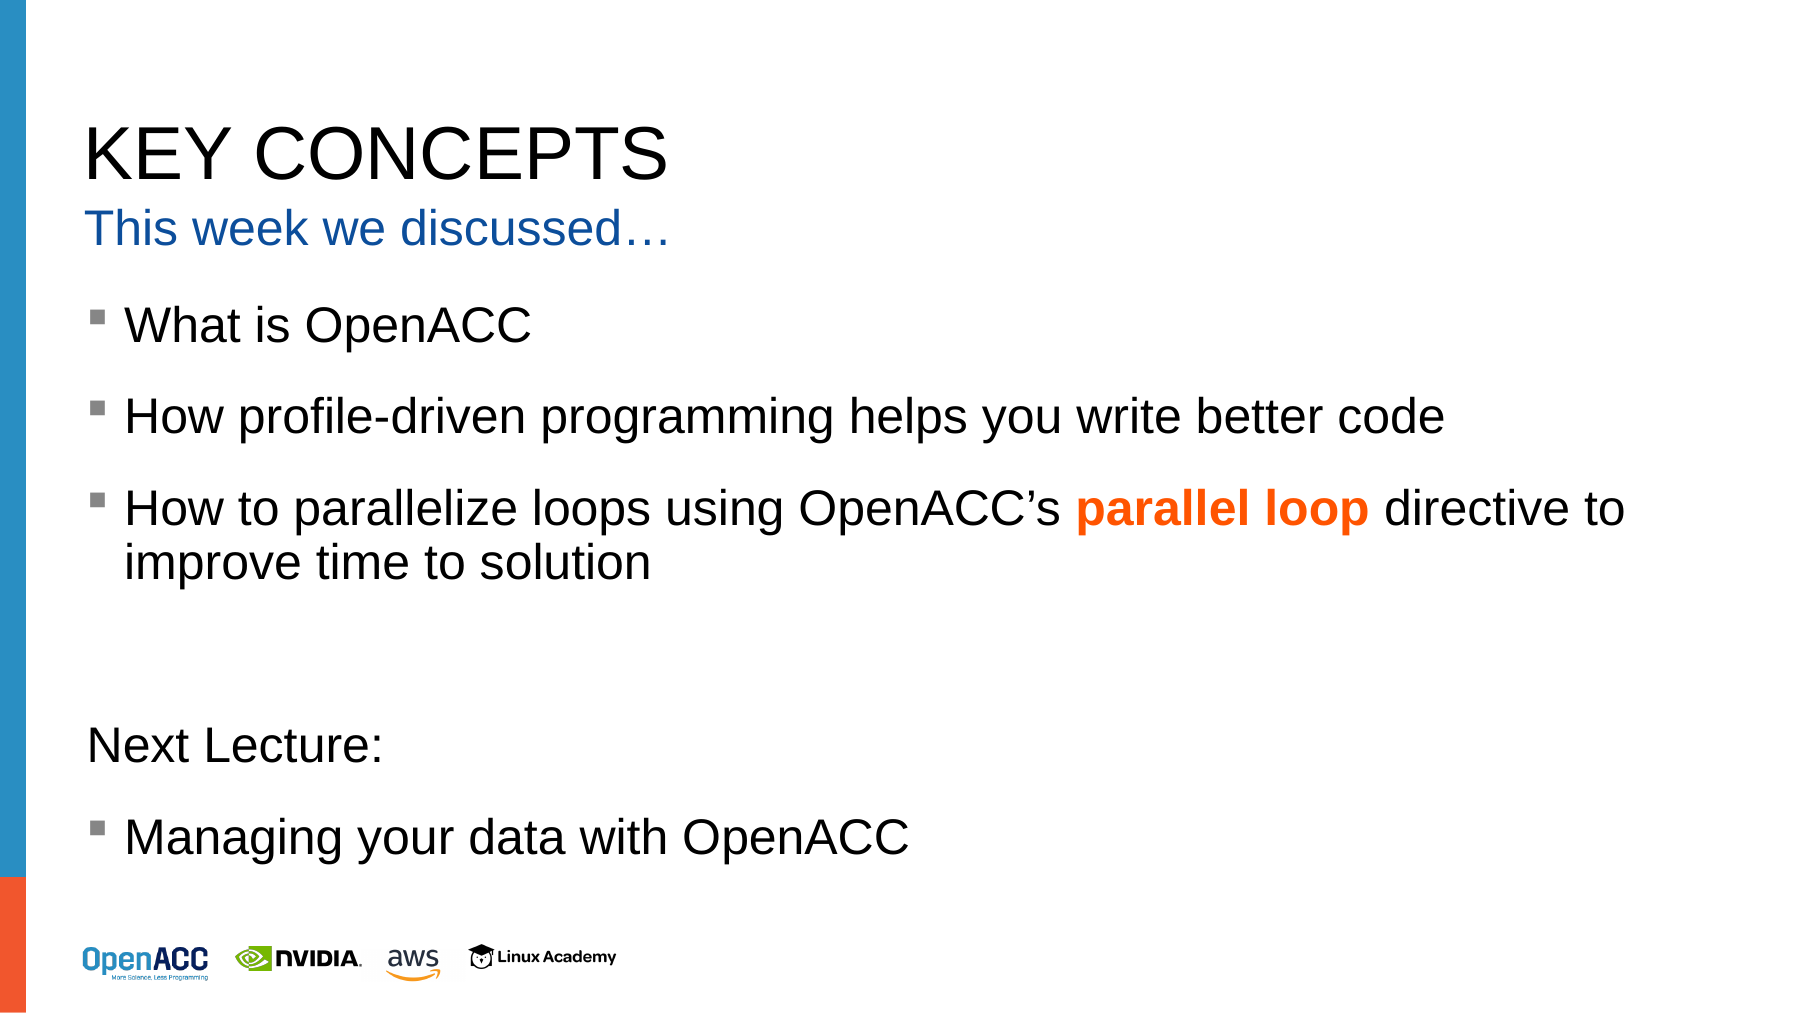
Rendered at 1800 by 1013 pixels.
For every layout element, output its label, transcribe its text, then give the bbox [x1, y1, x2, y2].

list What is OpenACC How profile-driven programming helps you write better code How to parallelize loops using OpenACC’s parallel loop directive to improve time to solution Next Lecture: Managing your data with OpenACC [71, 291, 1704, 956]
picture [235, 956, 619, 982]
title KEY concepts [68, 106, 1706, 194]
picture [81, 956, 208, 981]
list This week we discussed… [68, 194, 1706, 282]
